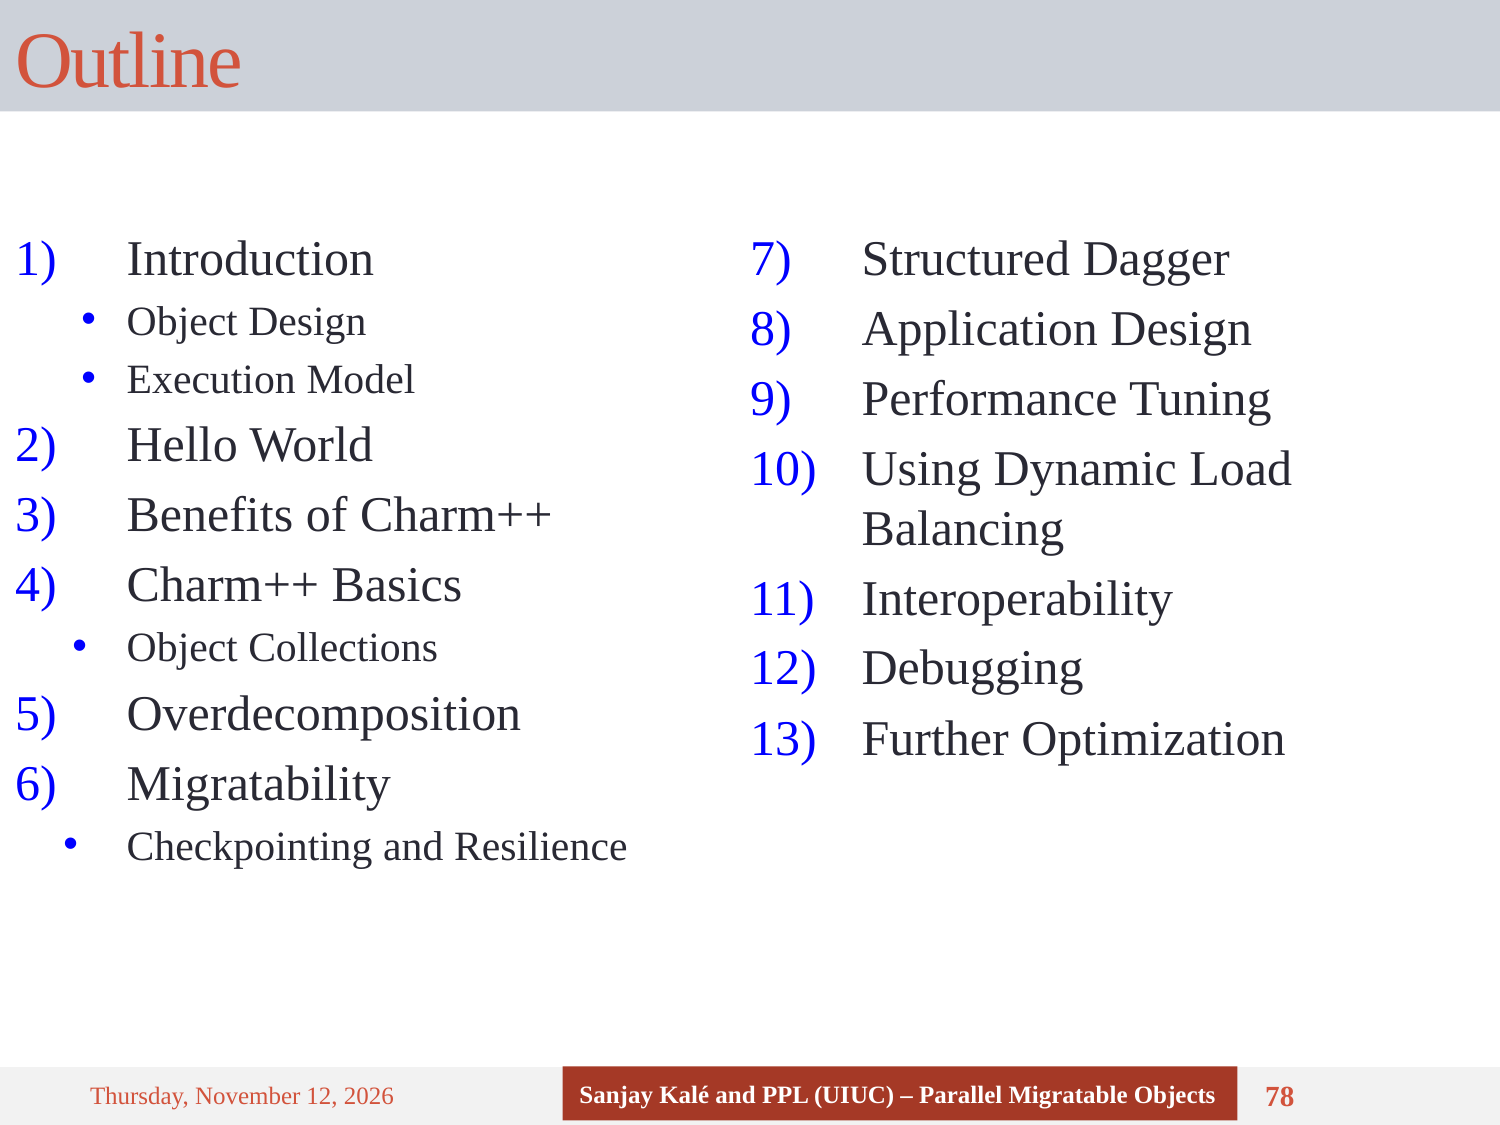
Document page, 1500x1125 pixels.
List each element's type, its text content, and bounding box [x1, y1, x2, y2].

title Outline [0, 0, 1500, 112]
list Introduction Object Design Execution Model Hello World Benefits of Charm++ Charm++ Basics Object Collections Overdecomposition Migratability Checkpointing and Resilience Structured Dagger Application Design Performance Tuning Using Dynamic Load Balancing Interoperability Debugging Further Optimization [0, 217, 1500, 912]
slide_number 78 [1250, 1067, 1425, 1122]
footer Sanjay Kalé and PPL (UIUC) – Parallel Migratable Objects [562, 1066, 1238, 1121]
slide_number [75, 1067, 550, 1122]
